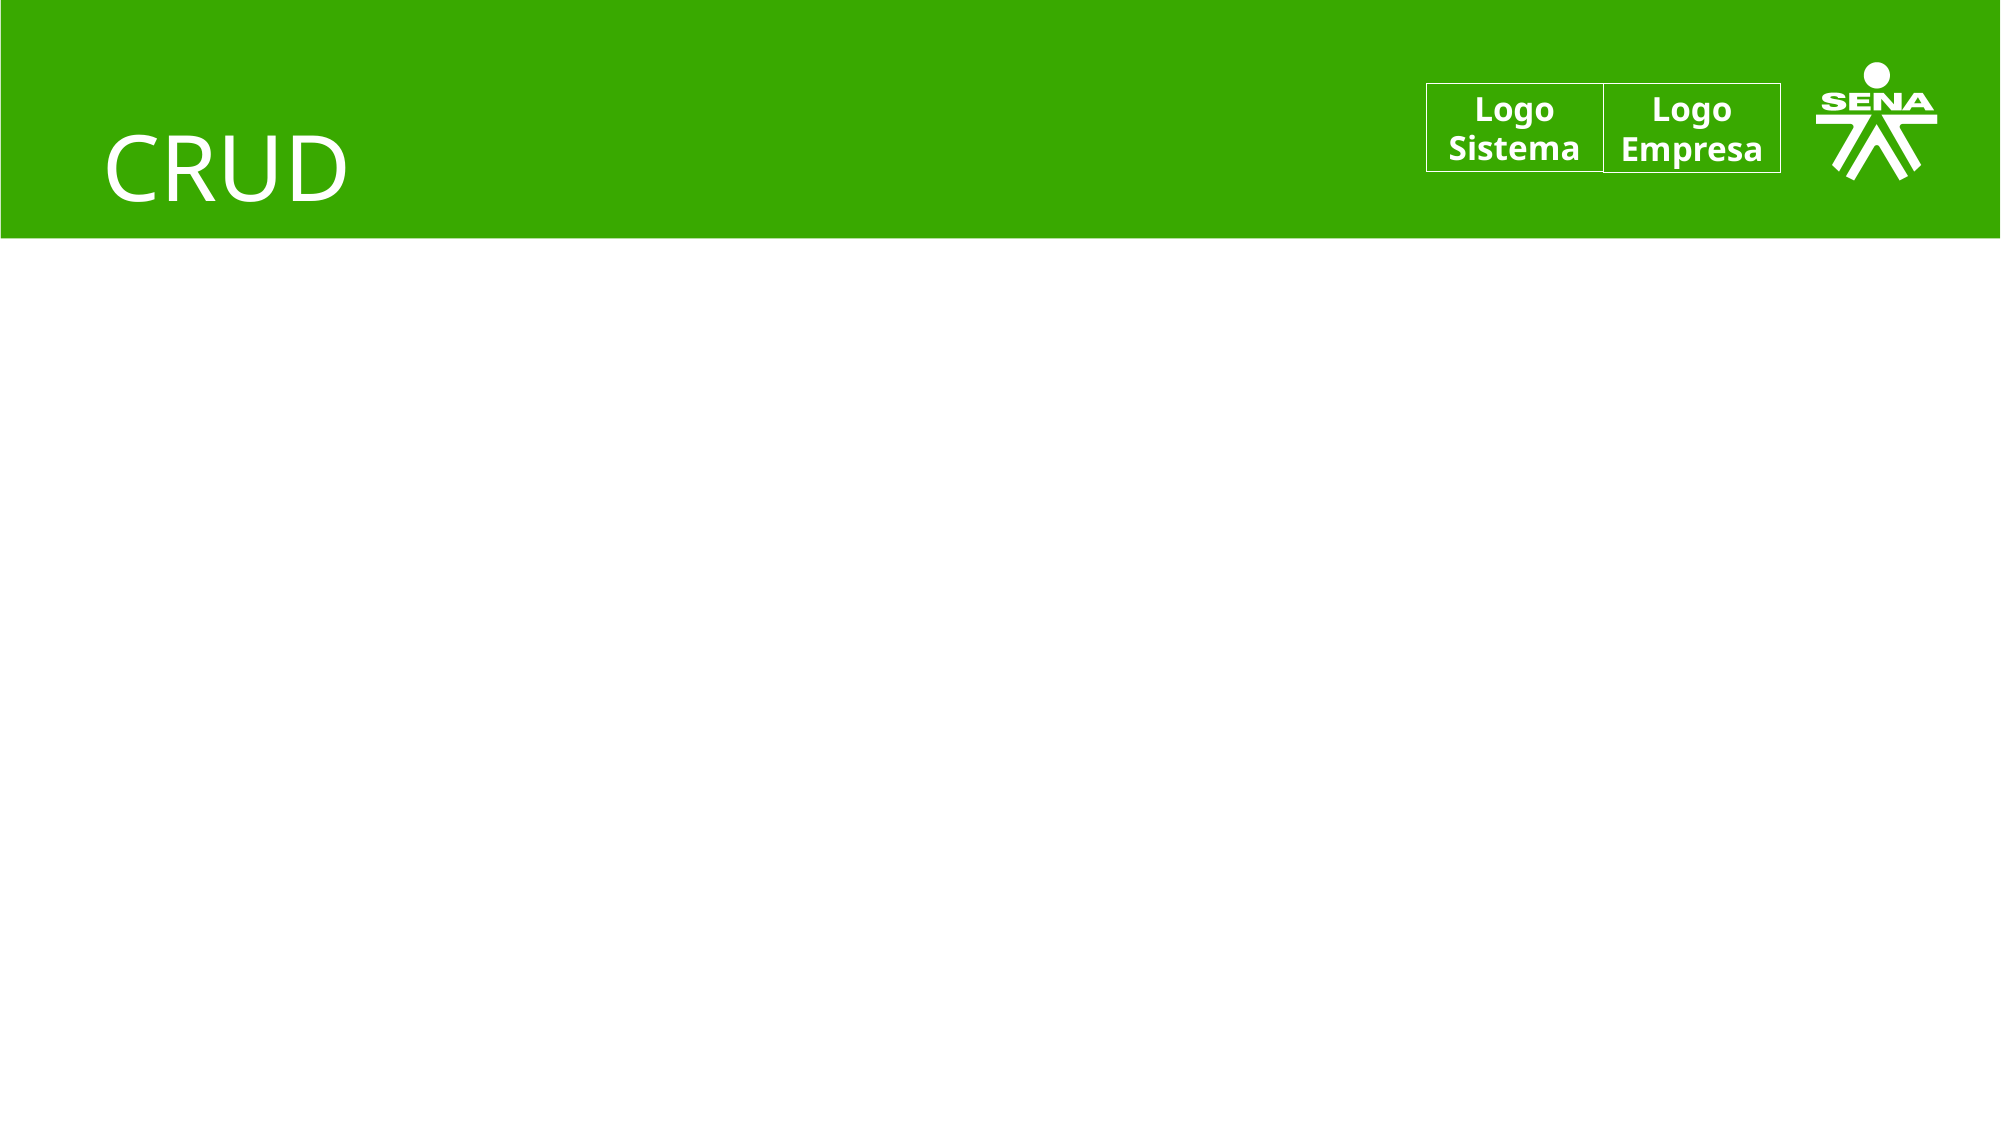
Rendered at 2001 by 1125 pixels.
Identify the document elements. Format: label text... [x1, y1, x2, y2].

text_box Logo Sistema [1426, 83, 1603, 172]
picture [0, 0, 2001, 1125]
title CRUD [87, 63, 1813, 281]
text_box Logo Empresa [1603, 83, 1781, 173]
